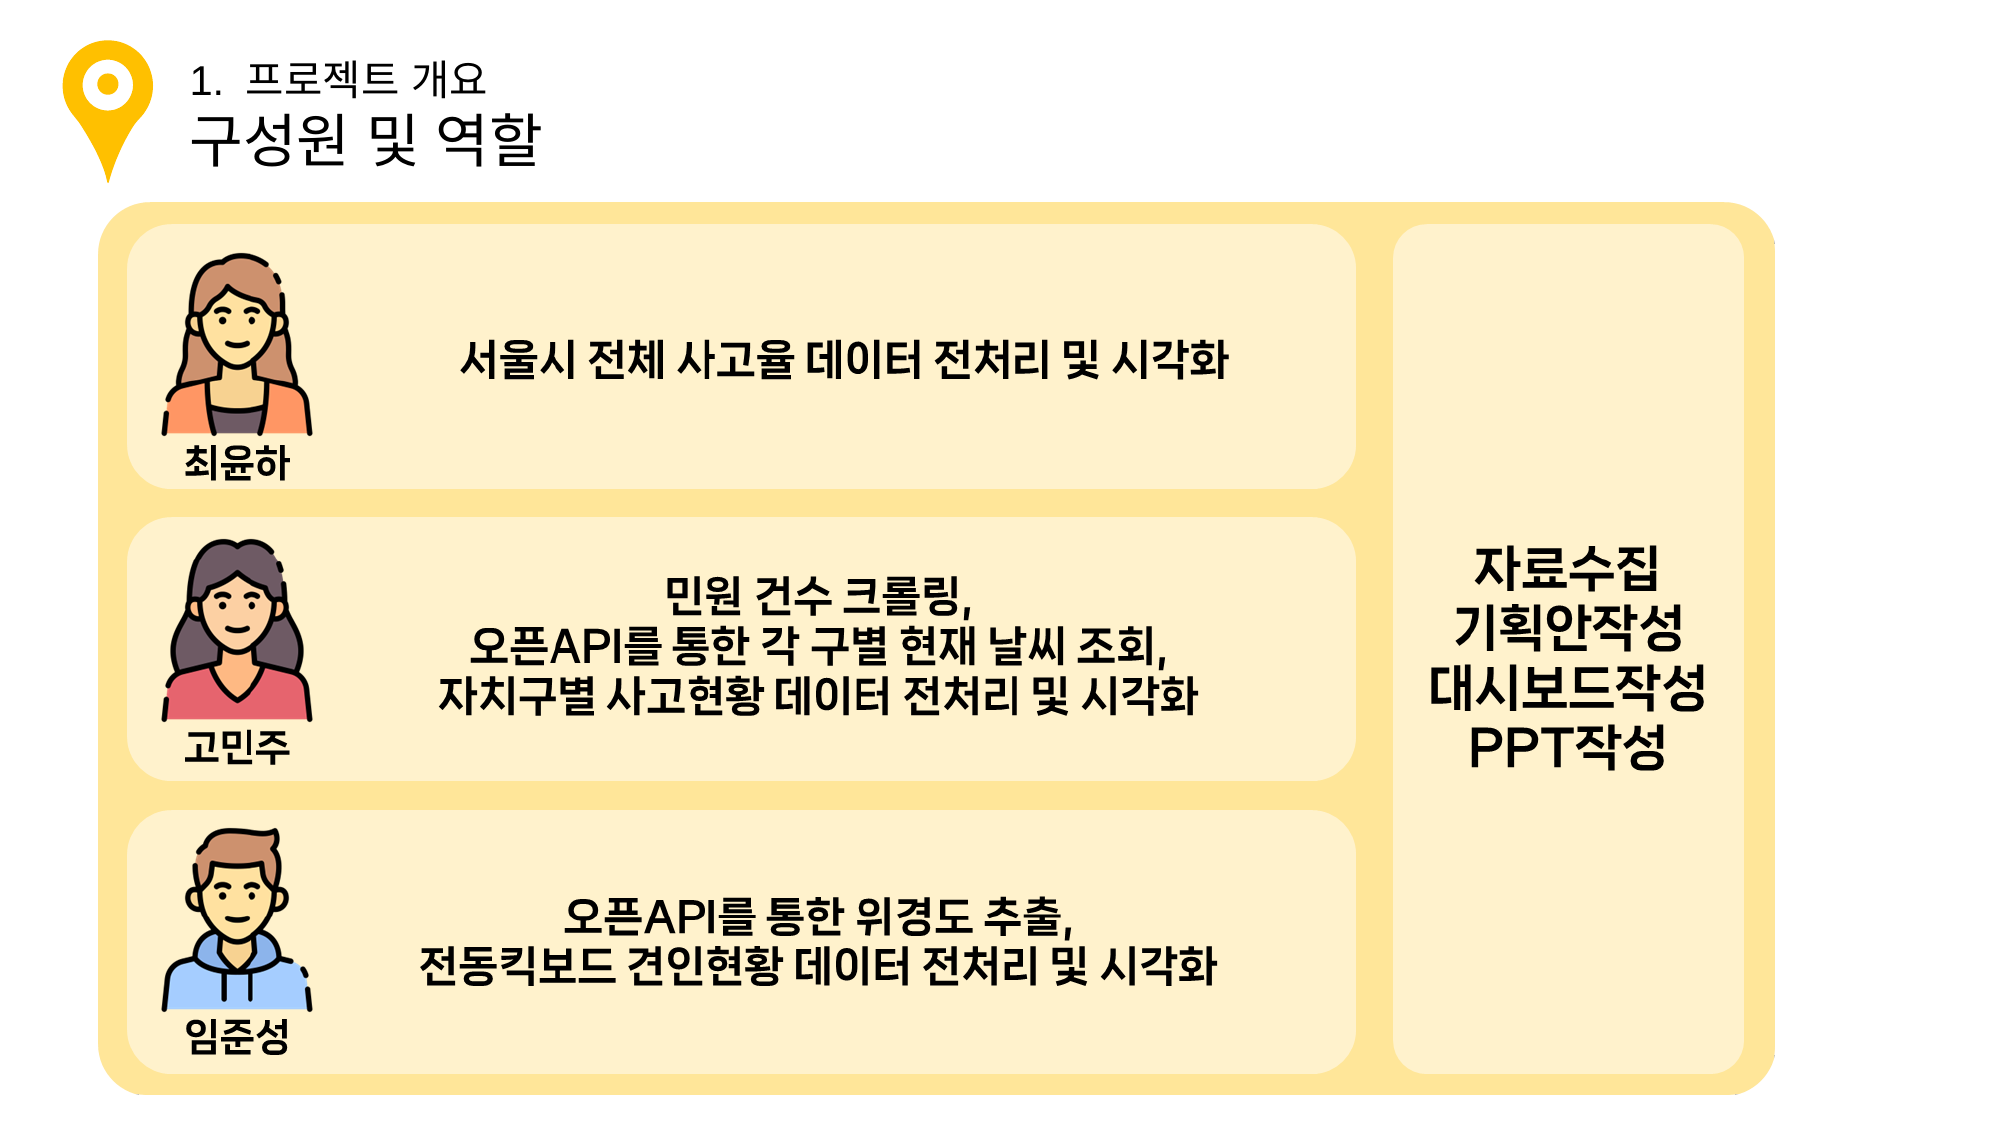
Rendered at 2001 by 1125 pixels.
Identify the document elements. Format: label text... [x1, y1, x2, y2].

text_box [62, 40, 154, 184]
picture [98, 202, 1776, 1095]
text_box 1. 프로젝트 개요 구성원 및 역할 [174, 46, 938, 182]
